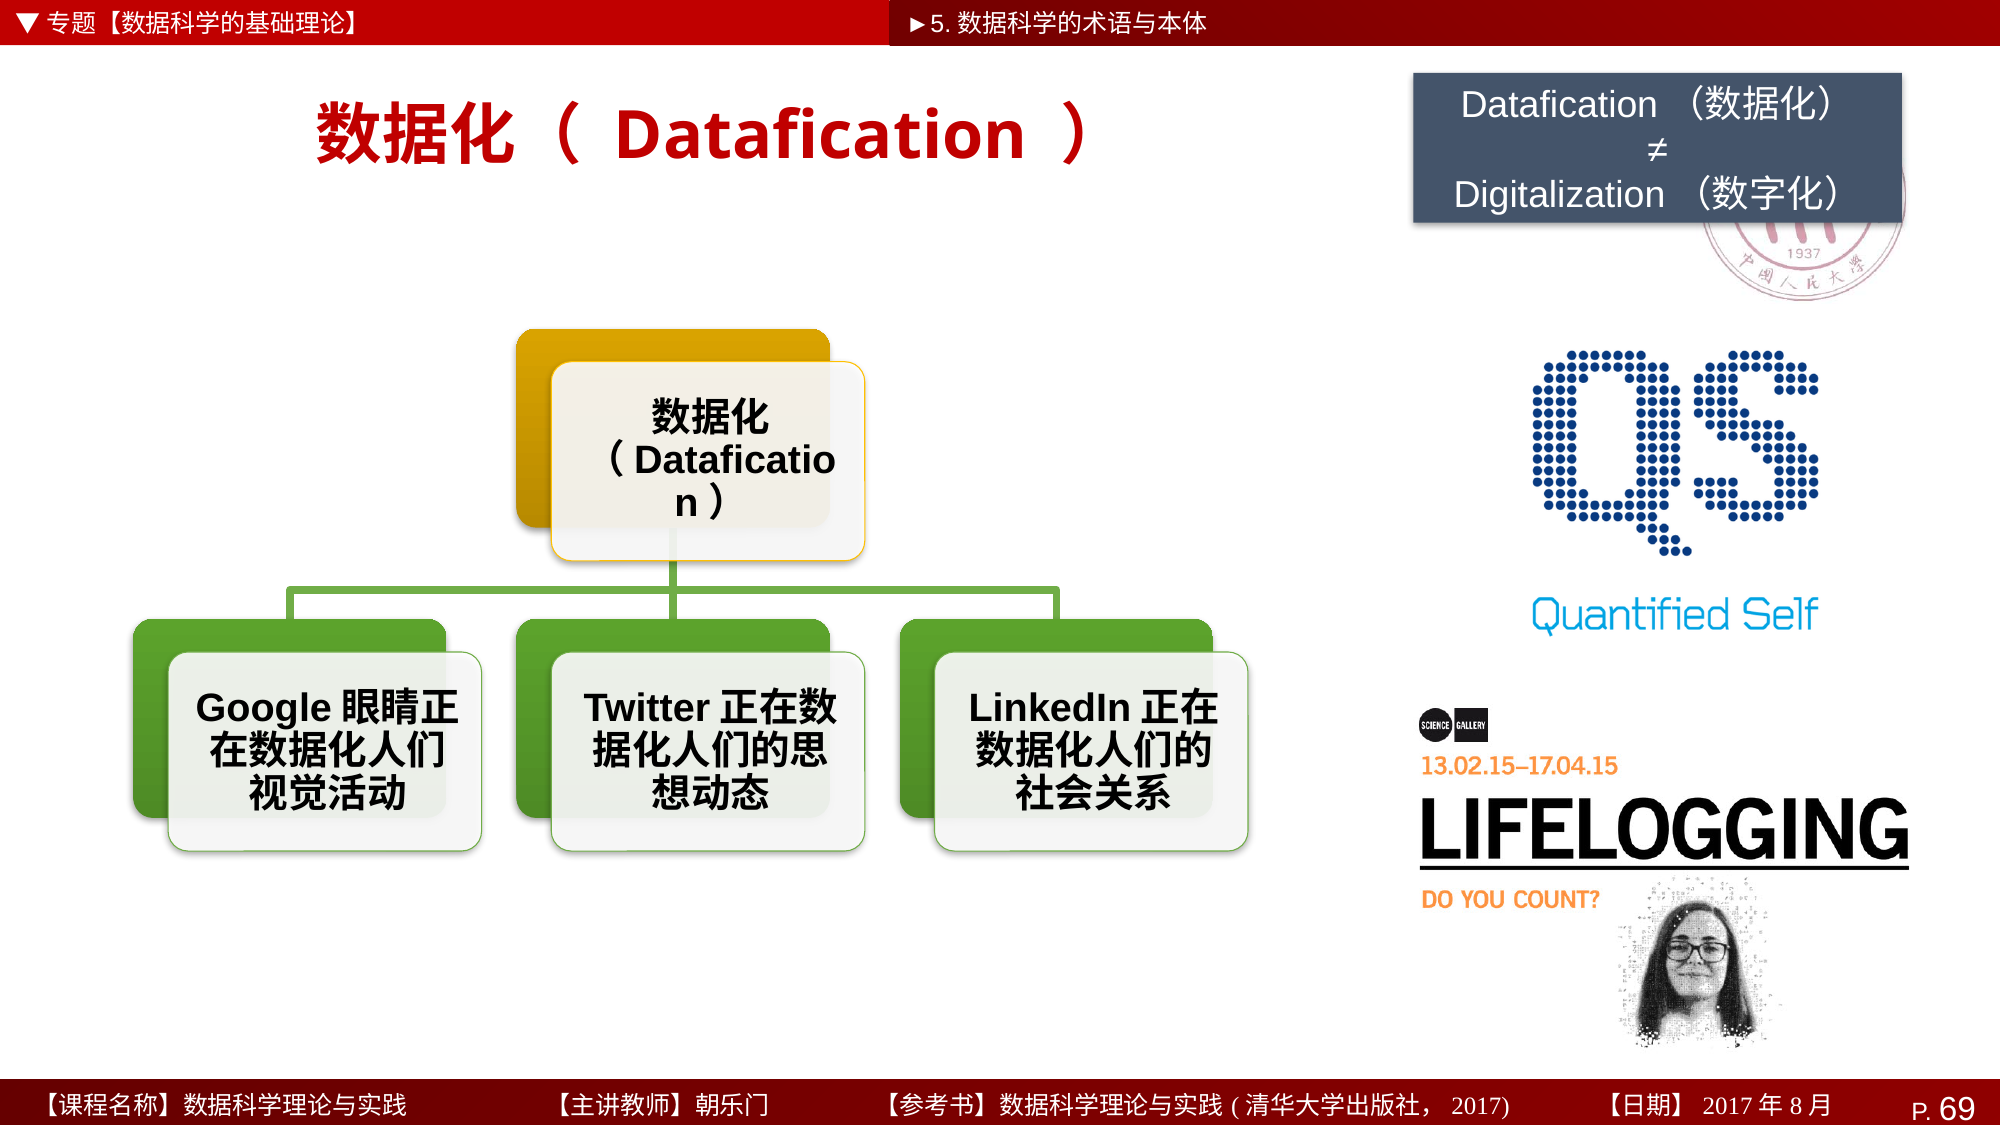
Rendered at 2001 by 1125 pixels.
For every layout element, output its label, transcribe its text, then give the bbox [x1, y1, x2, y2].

list ▼专题【数据科学的基础理论】 [0, 0, 725, 43]
title 数据化（ Datafication ） [64, 64, 1379, 200]
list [133, 199, 1248, 981]
list ►5.数据科学的术语与本体 [890, 0, 1249, 43]
text_box Datafication（数据化） ≠ Digitalization（数字化） [1413, 72, 1902, 223]
picture [1519, 326, 1839, 646]
picture [1696, 89, 1910, 304]
picture [1413, 704, 1917, 1054]
